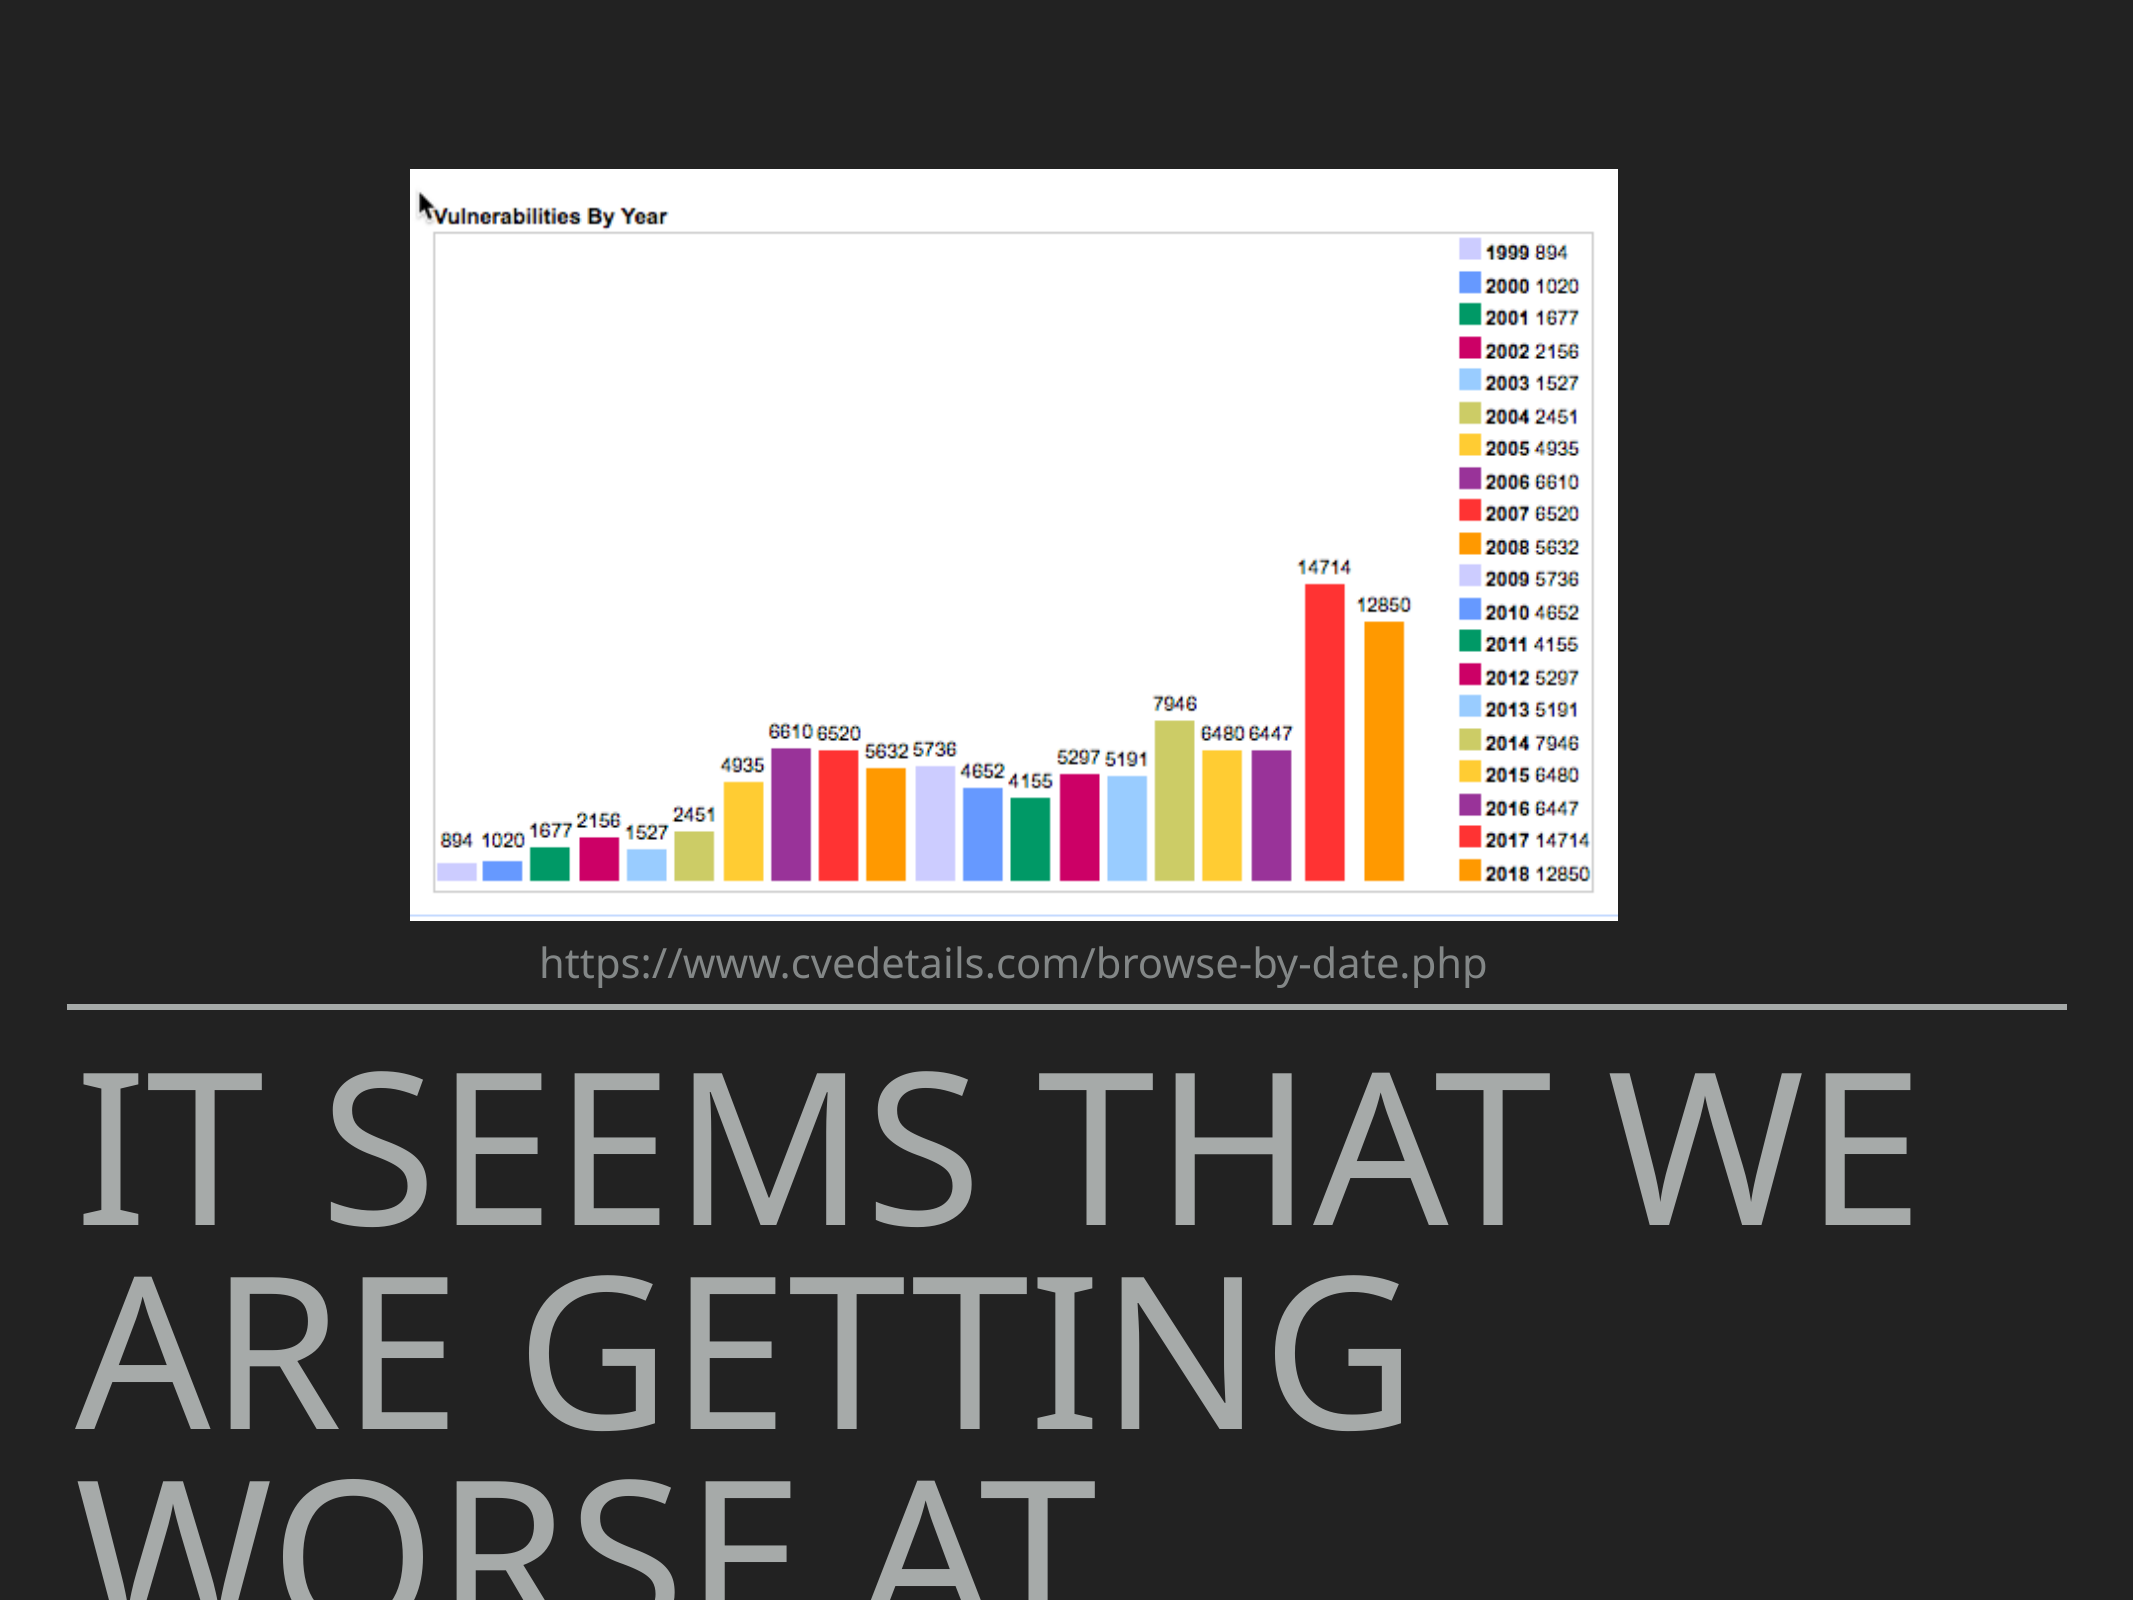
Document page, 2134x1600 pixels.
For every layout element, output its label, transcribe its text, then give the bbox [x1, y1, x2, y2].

text_box https://www.cvedetails.com/browse-by-date.php [530, 928, 1497, 996]
picture [409, 169, 1618, 921]
title It seems that we are getting worse at security [66, 1053, 2068, 1499]
